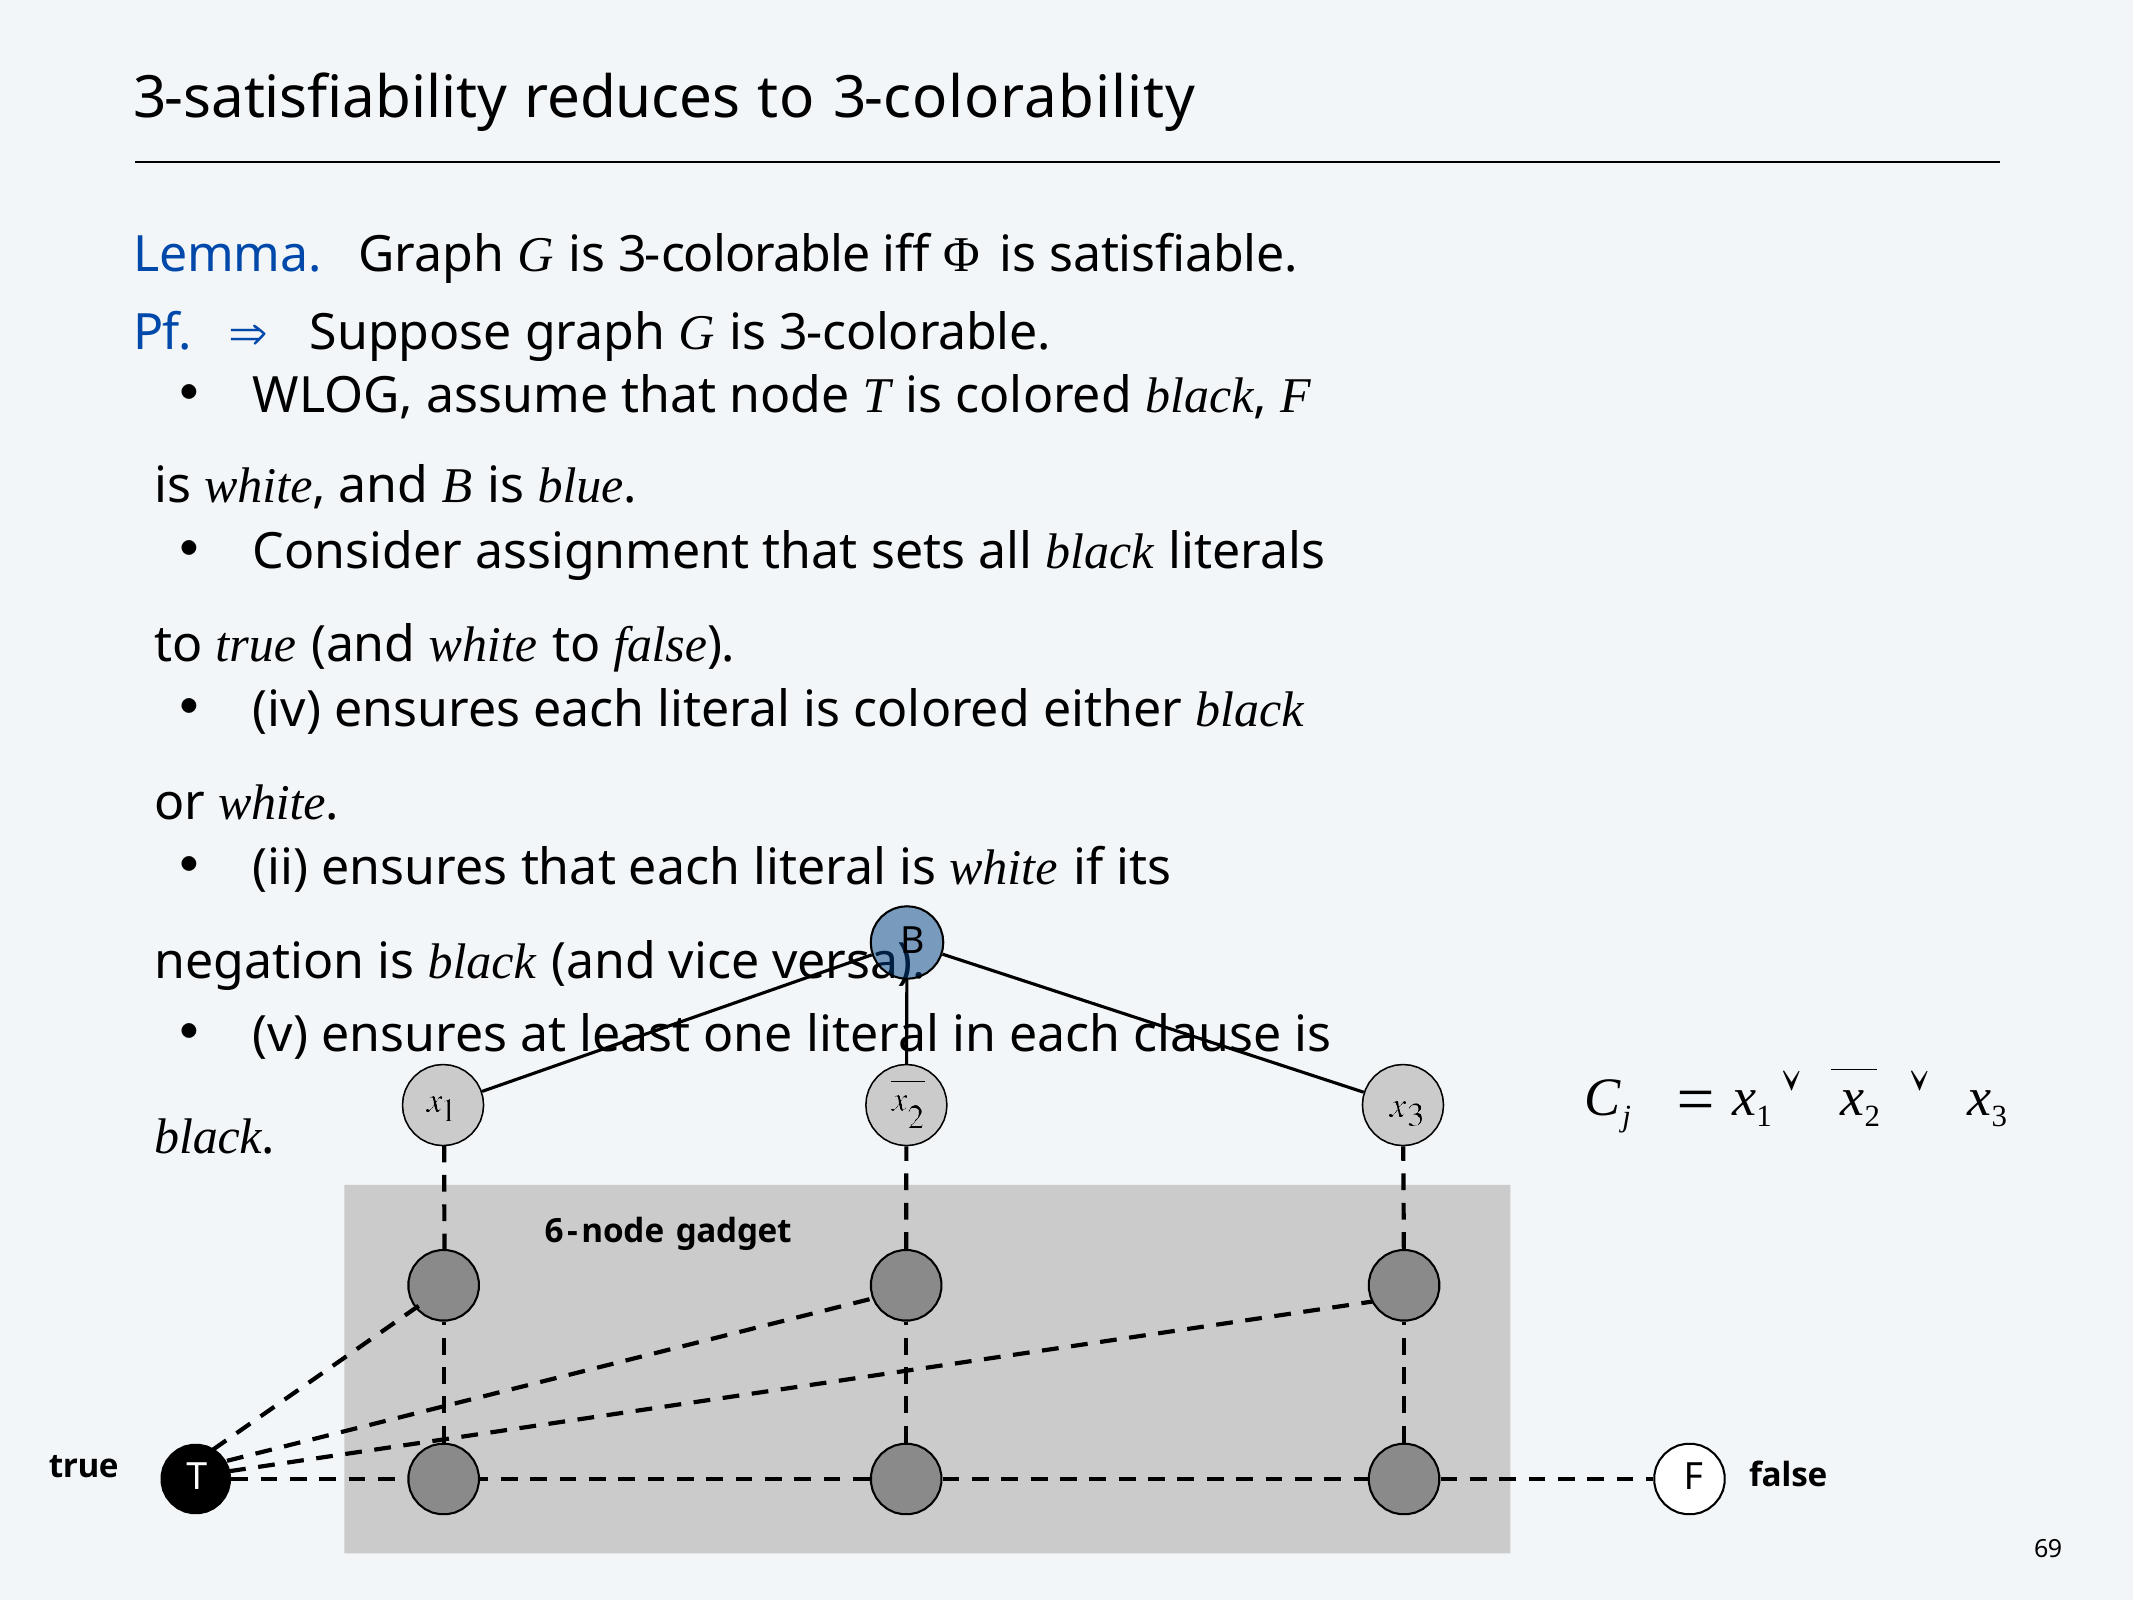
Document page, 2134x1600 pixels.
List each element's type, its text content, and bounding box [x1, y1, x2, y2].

text_box Lemma. Graph G is 3-colorable iff Φ is satisfiable. Pf.  Suppose graph G is 3-colorable. ・WLOG, assume that node T is colored black, F is white, and B is blue. ・Consider assignment that sets all black literals to true (and white to false). ・(iv) ensures each literal is colored either black or white. ・(ii) ensures that each literal is white if its negation is black (and vice versa). ・(v) ensures at least one literal in each clause is black. [131, 200, 2020, 1164]
title 3-satisfiability reduces to 3-colorability [131, 43, 1712, 200]
text_box true [46, 1443, 122, 1485]
slide_number 69 [2027, 1532, 2075, 1600]
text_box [160, 904, 1726, 1554]
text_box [210, 952, 1422, 1474]
text_box false [1747, 1451, 1834, 1493]
text_box Cj  x1  x2  x3 [1734, 1058, 2015, 1133]
